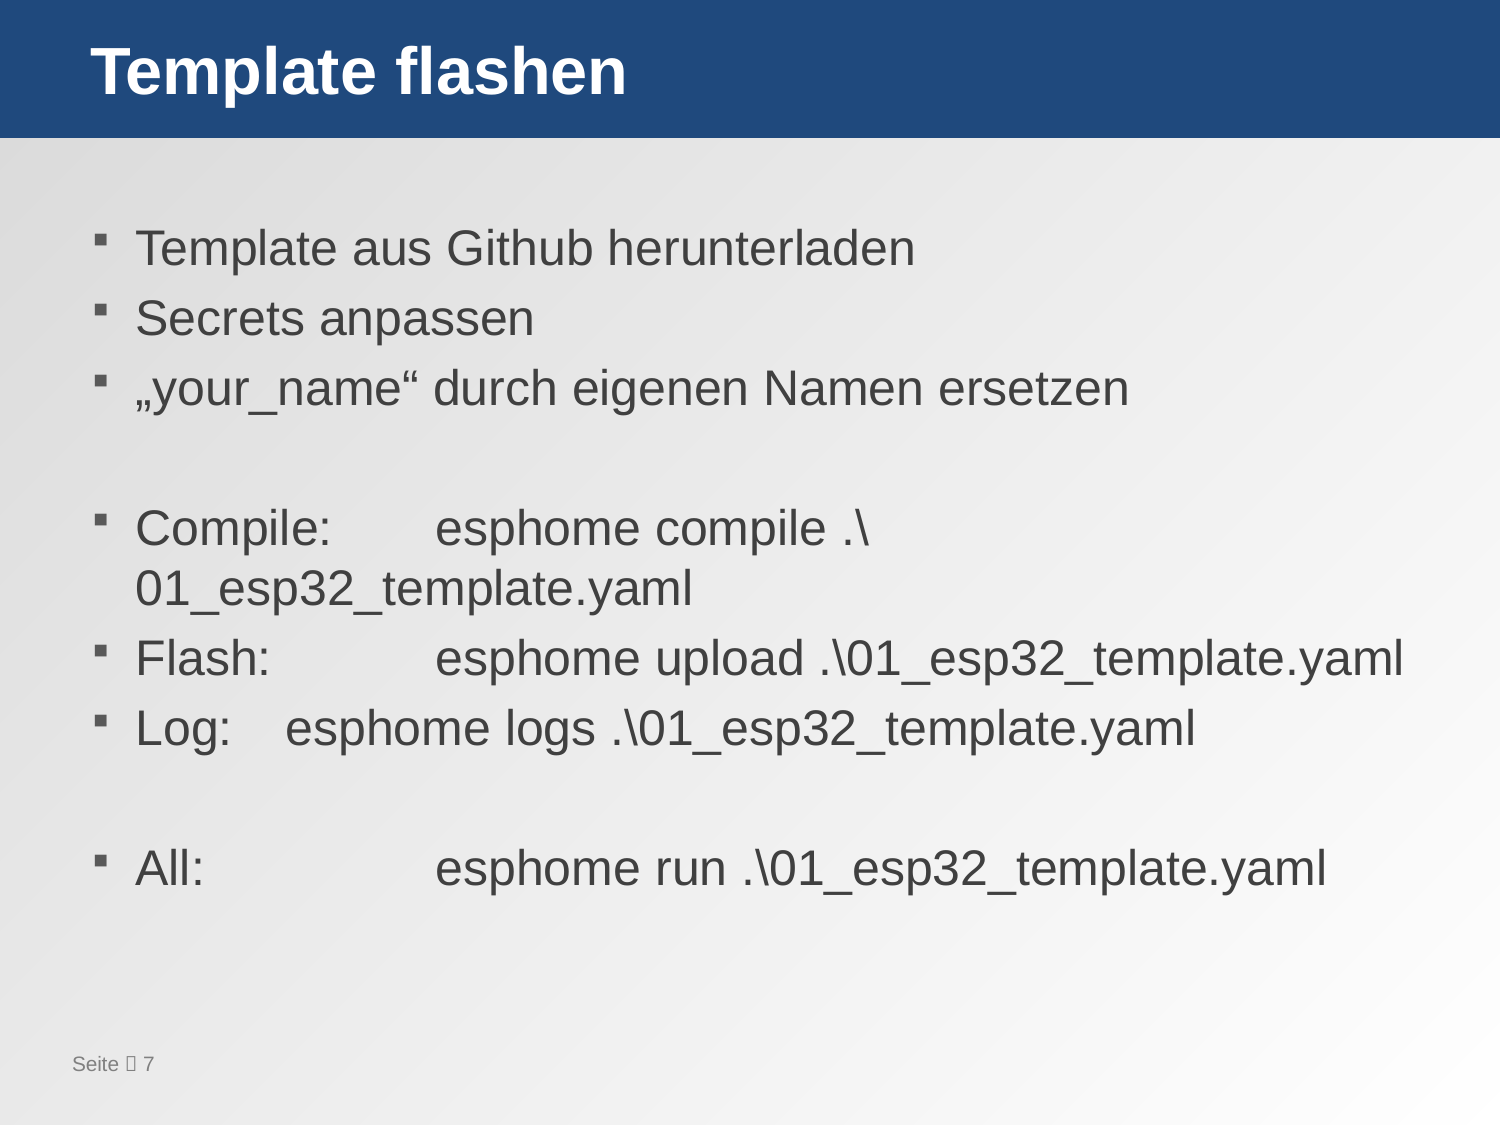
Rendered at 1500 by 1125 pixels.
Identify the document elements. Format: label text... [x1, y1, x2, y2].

title Template flashen [75, 20, 1425, 208]
list Template aus Github herunterladen Secrets anpassen „your_name“ durch eigenen Namen ersetzen Compile: esphome compile .\01_esp32_template.yaml Flash: esphome upload .\01_esp32_template.yaml Log: esphome logs .\01_esp32_template.yaml All: esphome run .\01_esp32_template.yaml [76, 208, 1424, 964]
